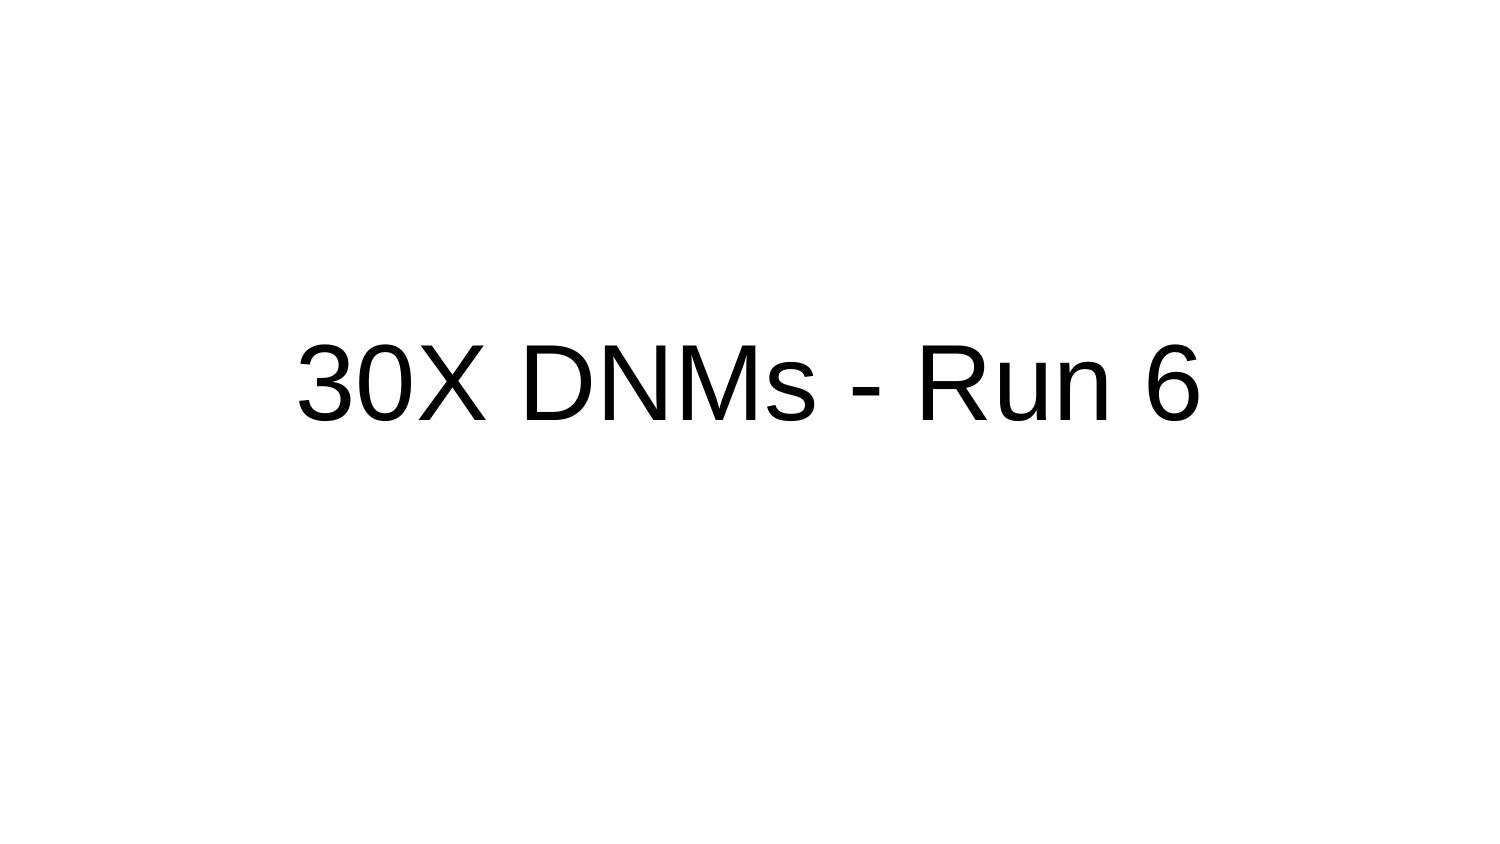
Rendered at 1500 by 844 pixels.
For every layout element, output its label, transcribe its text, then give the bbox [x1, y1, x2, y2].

title 30X DNMs - Run 6 [51, 122, 1449, 459]
